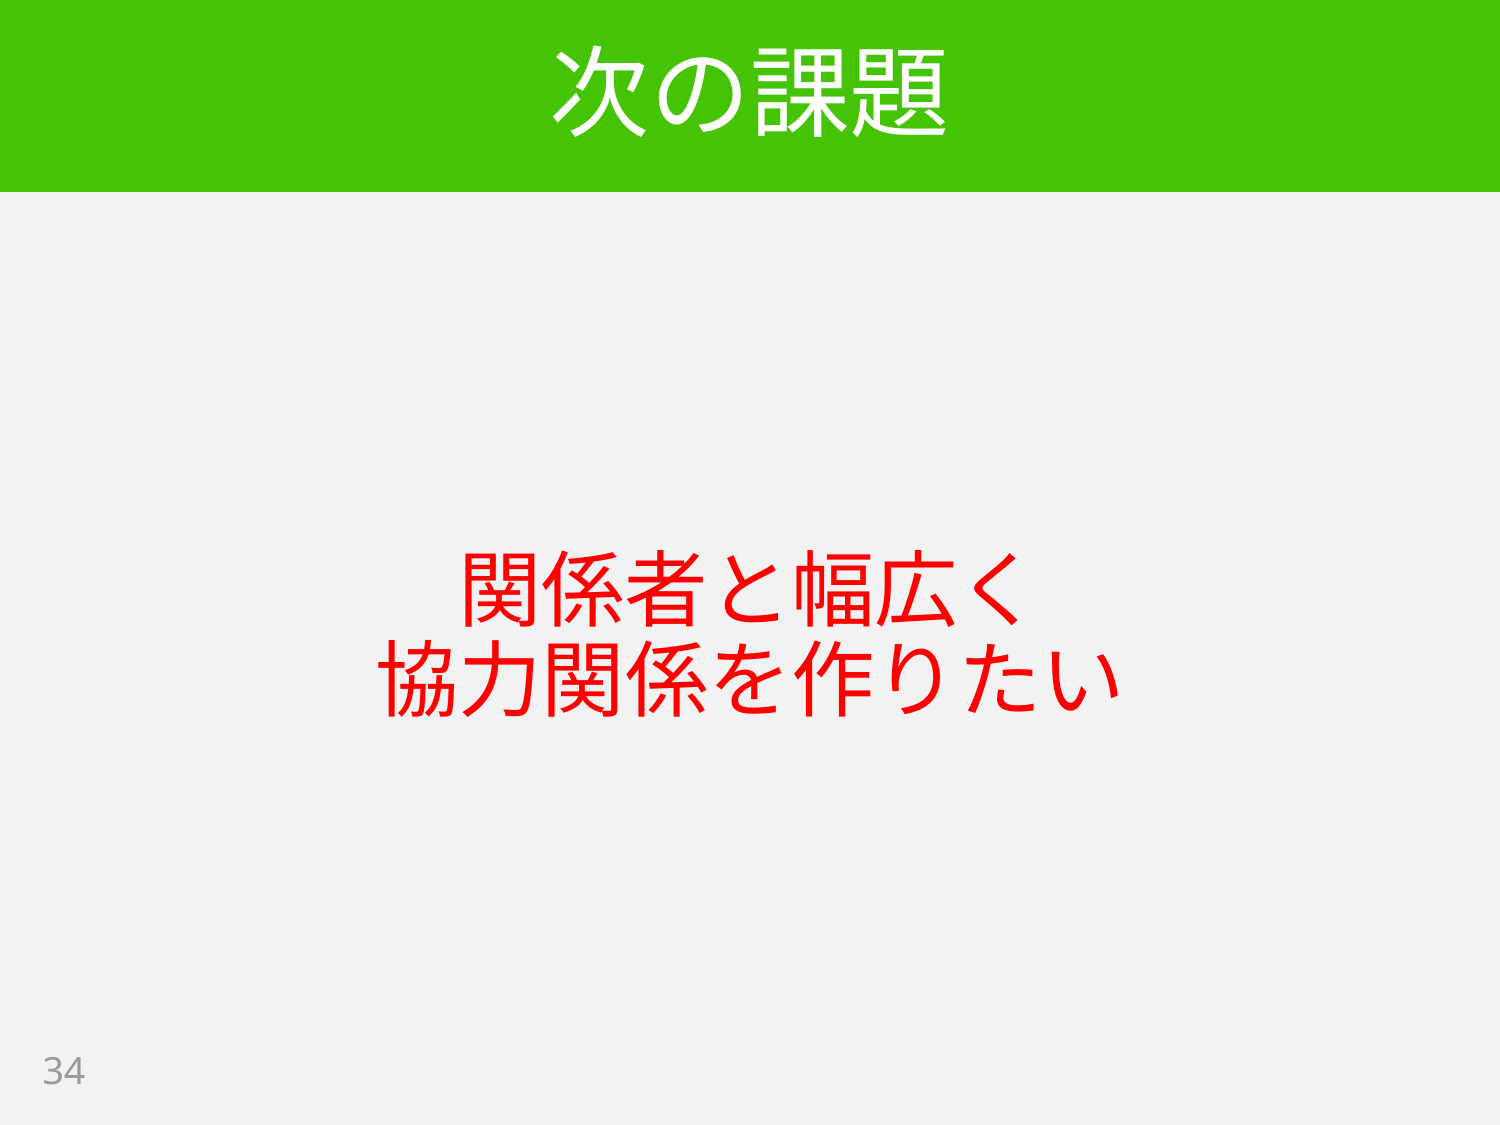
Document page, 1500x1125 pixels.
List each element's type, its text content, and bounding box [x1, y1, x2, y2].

list 関係者と幅広く 協力関係を作りたい [103, 277, 1397, 1000]
slide_number 34 [27, 1042, 146, 1102]
title 次の課題 [0, 53, 1500, 140]
